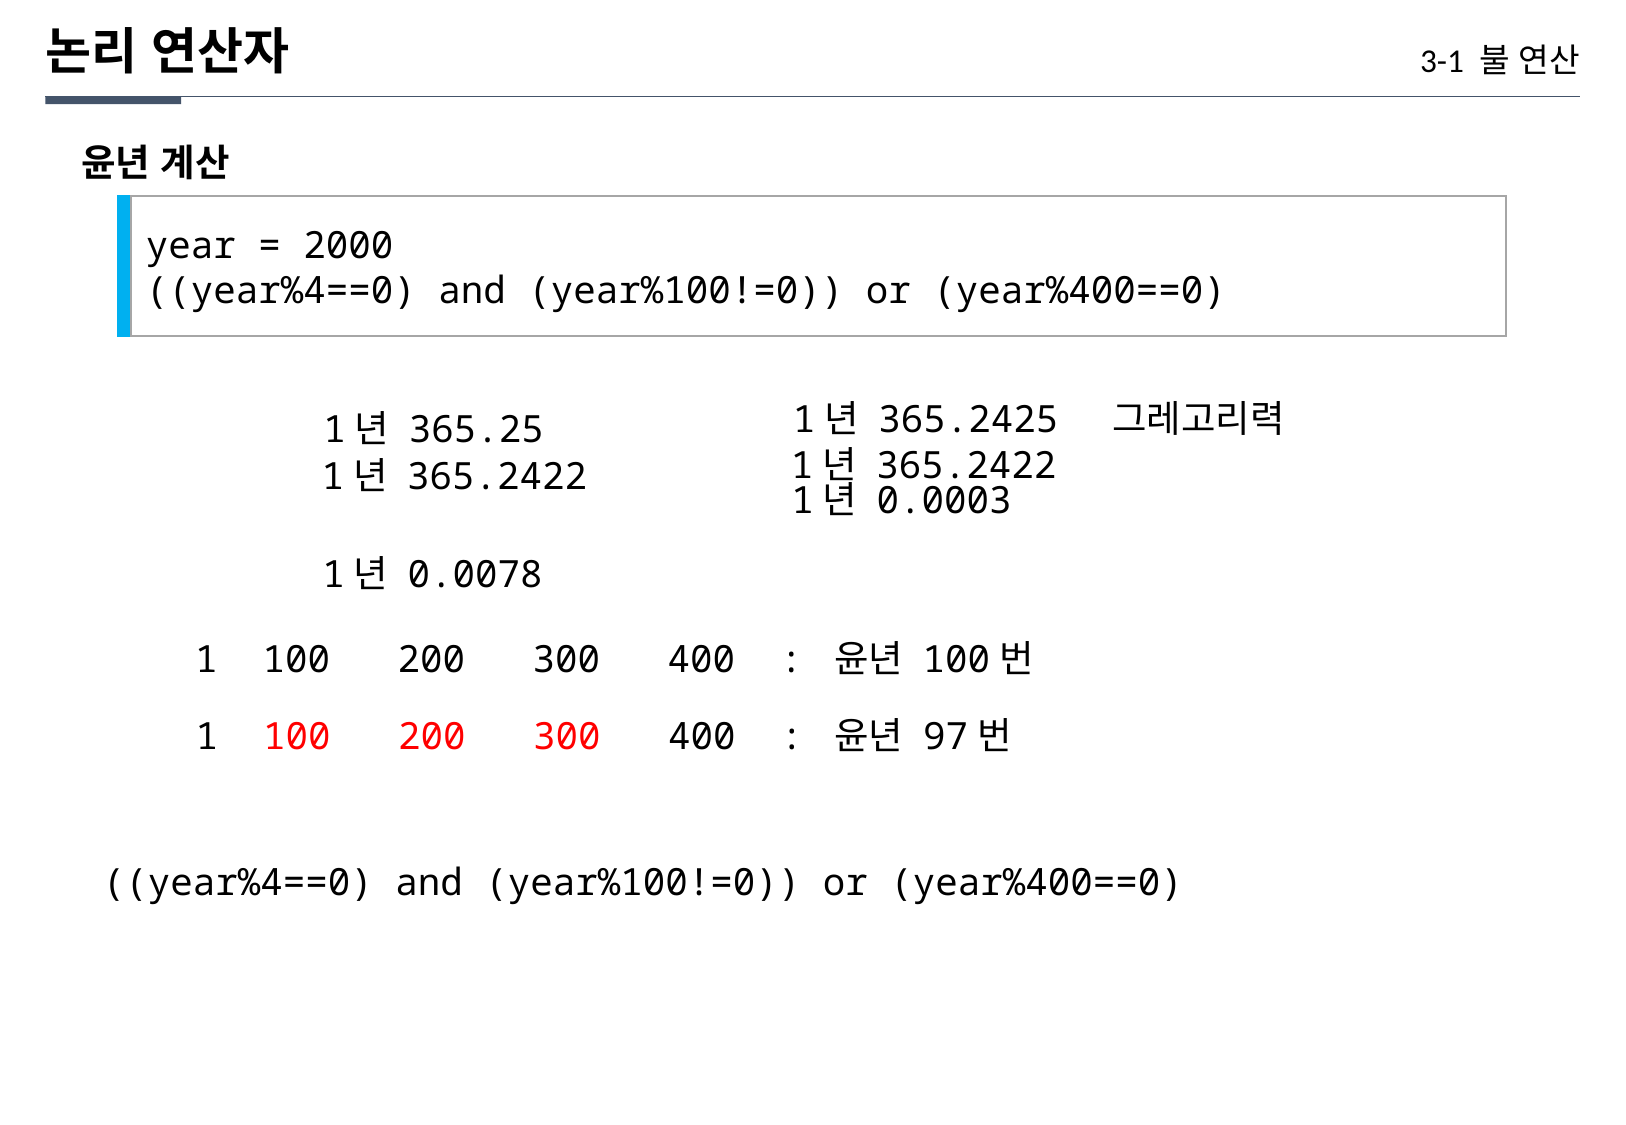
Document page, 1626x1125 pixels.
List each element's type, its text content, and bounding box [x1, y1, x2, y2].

text_box 1년 0.0078 [307, 542, 558, 603]
text_box 1년 0.0003 [776, 468, 1027, 529]
text_box 1년 365.2422 [776, 433, 1071, 494]
text_box 윤년 계산 [66, 131, 1502, 191]
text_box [118, 196, 1507, 337]
list 논리 연산자 [45, 26, 1055, 82]
text_box 1년 365.2425 그레고리력 [778, 387, 1300, 448]
text_box 1년 365.25 [308, 398, 559, 444]
text_box ((year%4==0) and (year%100!=0)) or (year%400==0) [88, 850, 1198, 911]
list 3-1 불 연산 [1038, 43, 1581, 81]
text_box 1 100 200 300 400 : 윤년 100번 [180, 627, 1049, 688]
text_box 1년 365.2422 [306, 444, 602, 505]
text_box 1 100 200 300 400 : 윤년 97번 [180, 704, 1027, 765]
